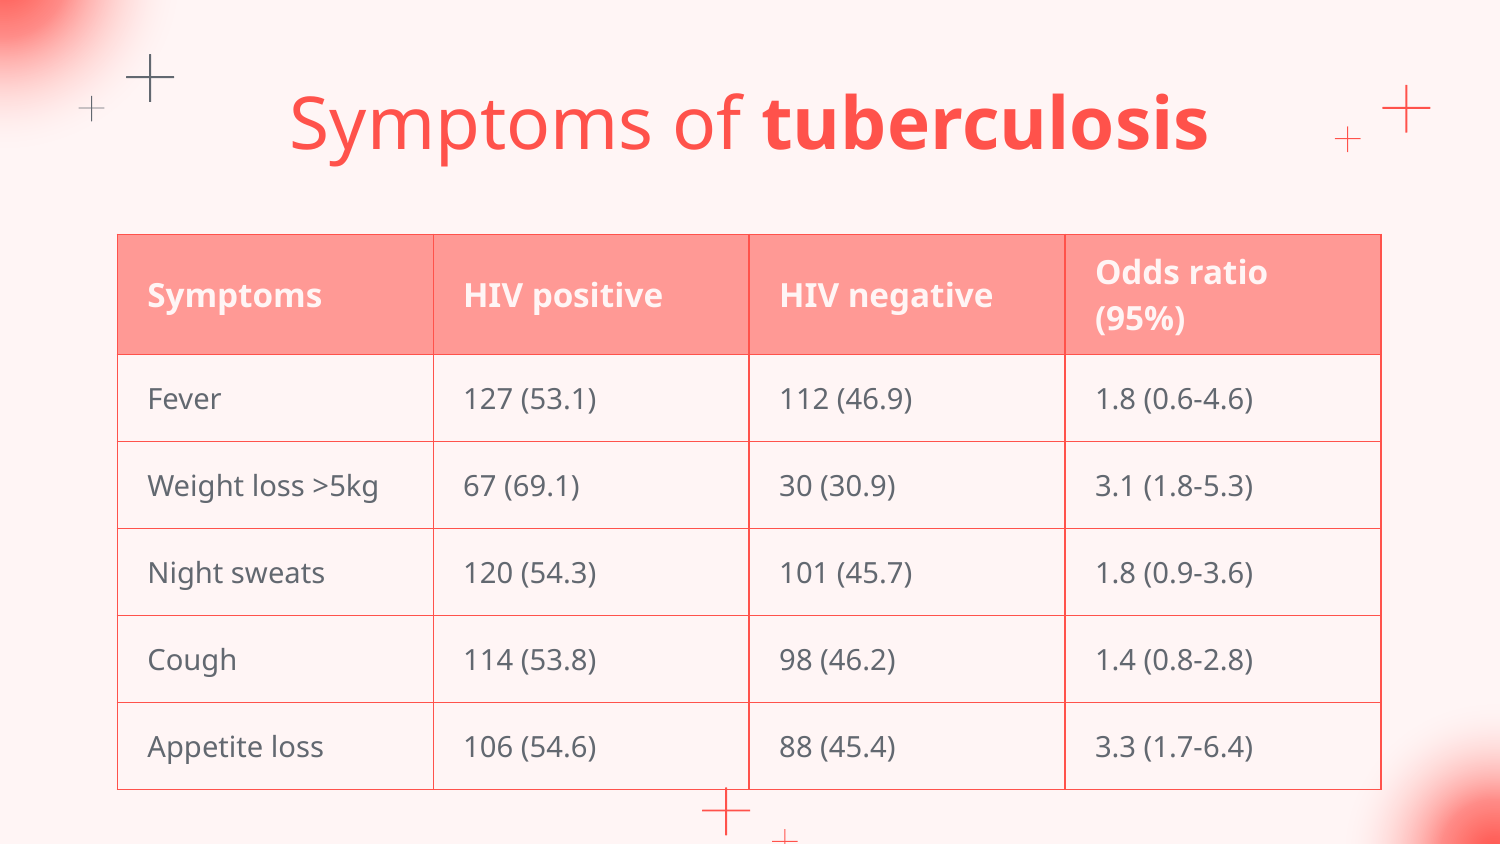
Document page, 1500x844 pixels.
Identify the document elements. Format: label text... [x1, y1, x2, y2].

table_cell 1.8 (0.6-4.6) [1066, 355, 1380, 441]
table_cell Weight loss >5kg [118, 442, 433, 528]
table_cell Appetite loss [118, 703, 433, 789]
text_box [701, 787, 751, 836]
table_cell Fever [118, 355, 433, 441]
table_cell 101 (45.7) [750, 529, 1064, 615]
table_cell 120 (54.3) [434, 529, 748, 615]
title Symptoms of tuberculosis [118, 72, 1382, 167]
table_cell 3.3 (1.7-6.4) [1066, 703, 1380, 789]
table_cell 88 (45.4) [750, 703, 1064, 789]
table_cell 1.4 (0.8-2.8) [1066, 616, 1380, 702]
table_header HIV negative [750, 235, 1064, 354]
table_cell 127 (53.1) [434, 355, 748, 441]
table_cell 98 (46.2) [750, 616, 1064, 702]
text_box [125, 53, 175, 103]
table_header Symptoms [118, 235, 433, 354]
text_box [78, 95, 105, 122]
table_header Odds ratio (95%) [1066, 235, 1380, 354]
table_cell 106 (54.6) [434, 703, 748, 789]
table_cell 30 (30.9) [750, 442, 1064, 528]
table_cell 67 (69.1) [434, 442, 748, 528]
table_header HIV positive [434, 235, 748, 354]
table_cell Night sweats [118, 529, 433, 615]
table_cell 3.1 (1.8-5.3) [1066, 442, 1380, 528]
table_cell 114 (53.8) [434, 616, 748, 702]
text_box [1382, 84, 1431, 133]
table_cell 1.8 (0.9-3.6) [1066, 529, 1380, 615]
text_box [771, 828, 798, 844]
table_cell Cough [118, 616, 433, 702]
table_cell 112 (46.9) [750, 355, 1064, 441]
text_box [1334, 126, 1361, 153]
